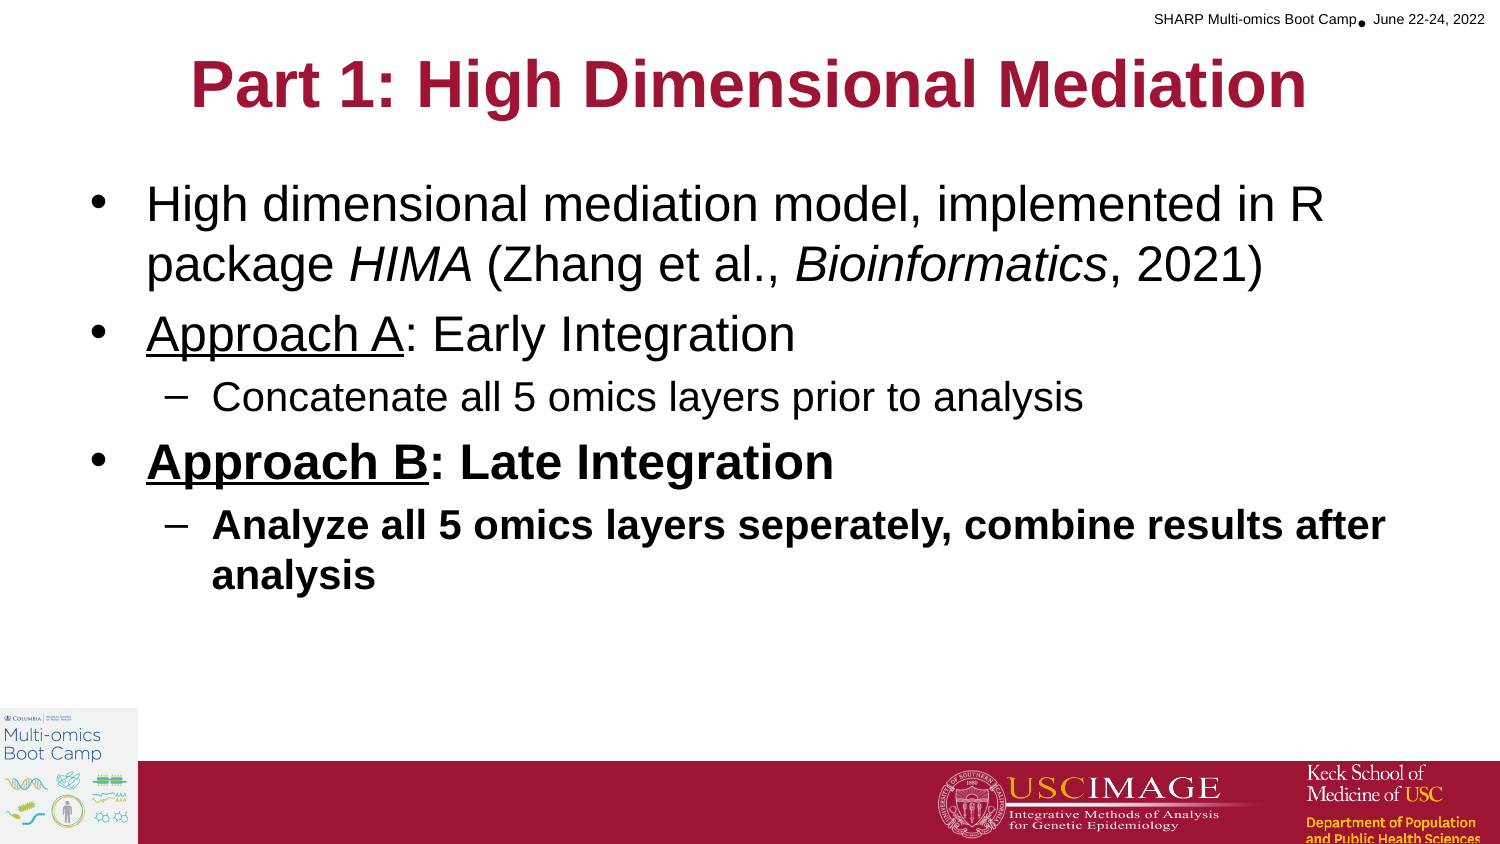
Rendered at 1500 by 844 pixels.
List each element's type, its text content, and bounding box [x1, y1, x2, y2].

list High dimensional mediation model, implemented in R package HIMA (Zhang et al., Bioinformatics, 2021) Approach A: Early Integration Concatenate all 5 omics layers prior to analysis Approach B: Late Integration Analyze all 5 omics layers seperately, combine results after analysis [75, 163, 1425, 754]
picture [0, 708, 138, 844]
picture [926, 760, 1328, 844]
title Part 1: High Dimensional Mediation [75, 33, 1425, 138]
